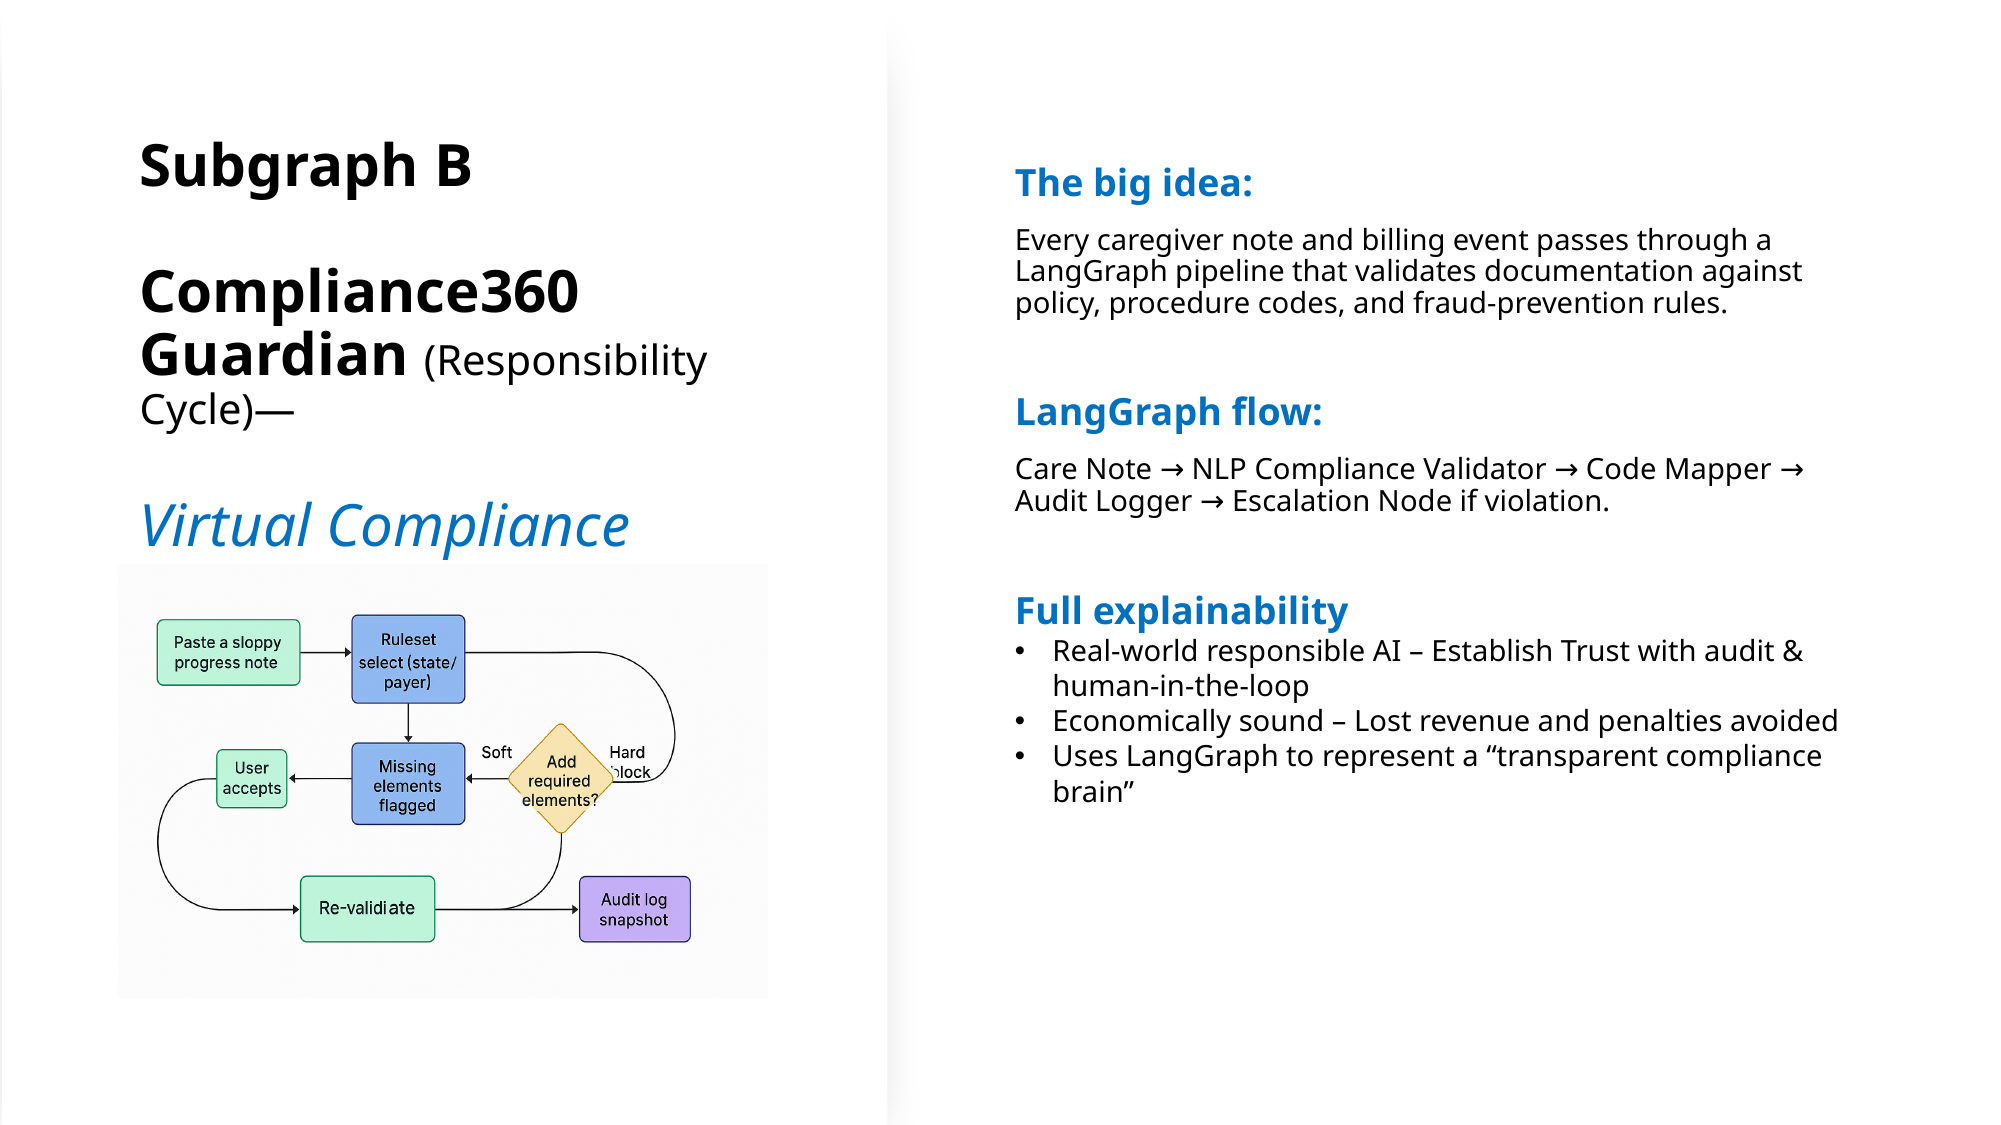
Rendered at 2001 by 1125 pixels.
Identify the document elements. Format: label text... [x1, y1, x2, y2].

picture [118, 564, 768, 998]
title Subgraph B Compliance360 Guardian (Responsibility Cycle)— Virtual Compliance Officer [124, 128, 792, 469]
list The big idea: Every caregiver note and billing event passes through a LangGraph pipeline that validates documentation against policy, procedure codes, and fraud-prevention rules. LangGraph flow: Care Note → NLP Compliance Validator → Code Mapper → Audit Logger → Escalation Node if violation. Full explainability Real-world responsible AI – Establish Trust with audit & human-in-the-loop Economically sound – Lost revenue and penalties avoided Uses LangGraph to represent a “transparent compliance brain” [999, 128, 1863, 1000]
text_box [0, 0, 889, 1125]
